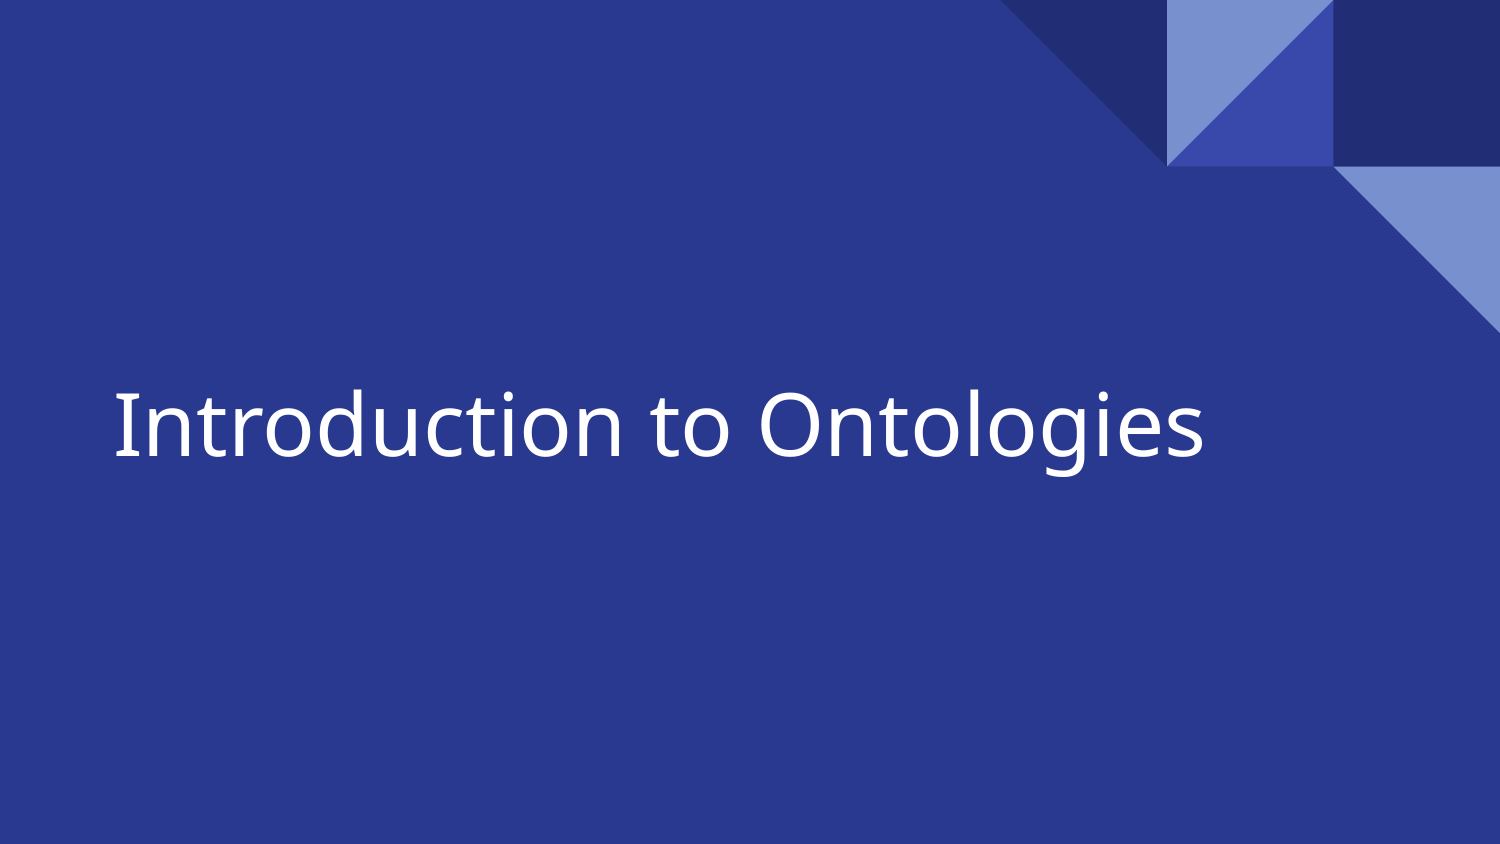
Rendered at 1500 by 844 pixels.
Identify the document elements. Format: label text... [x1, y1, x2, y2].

title Introduction to Ontologies [98, 353, 1447, 491]
